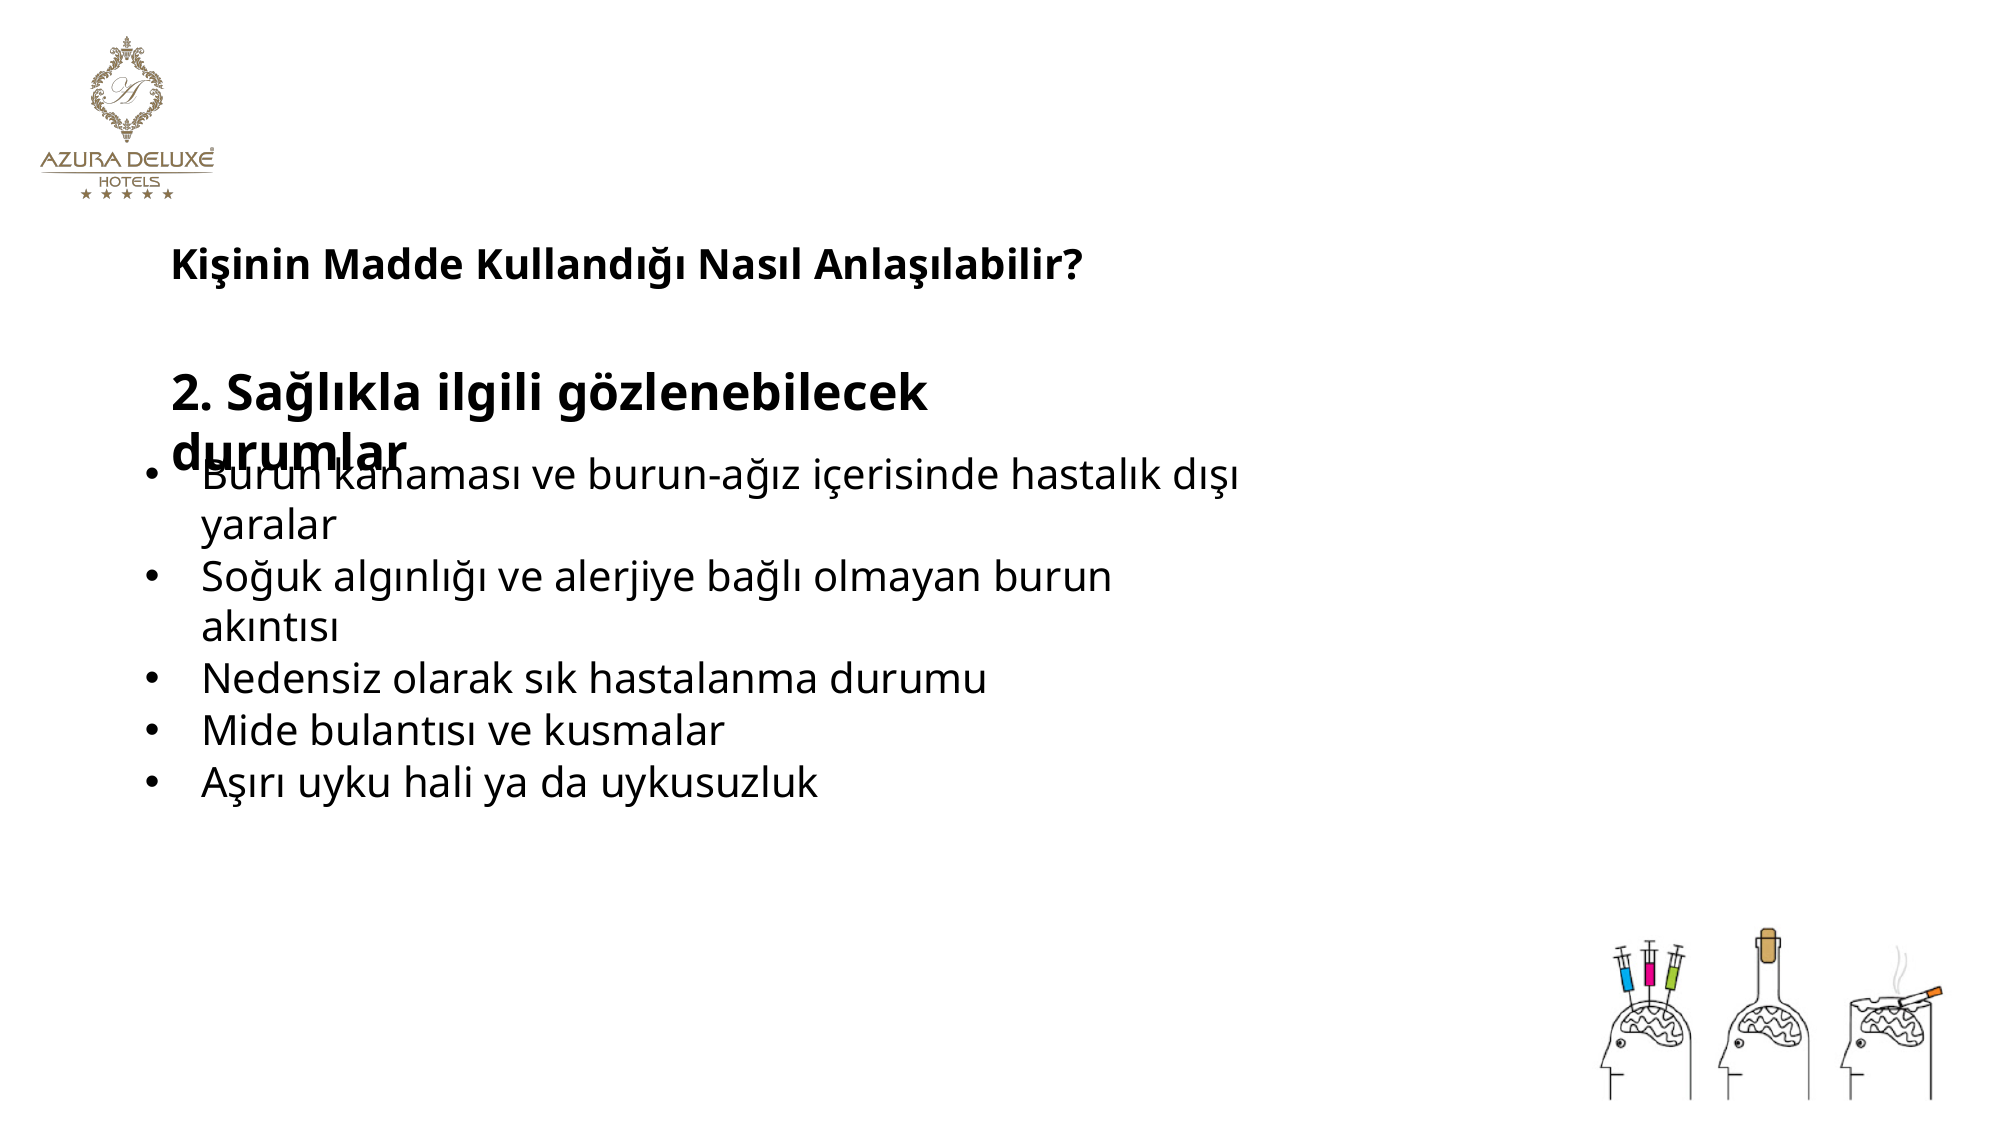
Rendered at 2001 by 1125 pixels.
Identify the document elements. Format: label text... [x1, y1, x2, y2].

text_box Burun kanaması ve burun-ağız içerisinde hastalık dışı yaralar Soğuk algınlığı ve alerjiye bağlı olmayan burun akıntısı Nedensiz olarak sık hastalanma durumu Mide bulantısı ve kusmalar Aşırı uyku hali ya da uykusuzluk [142, 445, 1255, 807]
text_box Kişinin Madde Kullandığı Nasıl Anlaşılabilir? [142, 141, 1411, 288]
picture [39, 36, 215, 199]
picture [1531, 858, 1987, 1122]
text_box 2. Sağlıkla ilgili gözlenebilecek durumlar [168, 357, 1000, 445]
